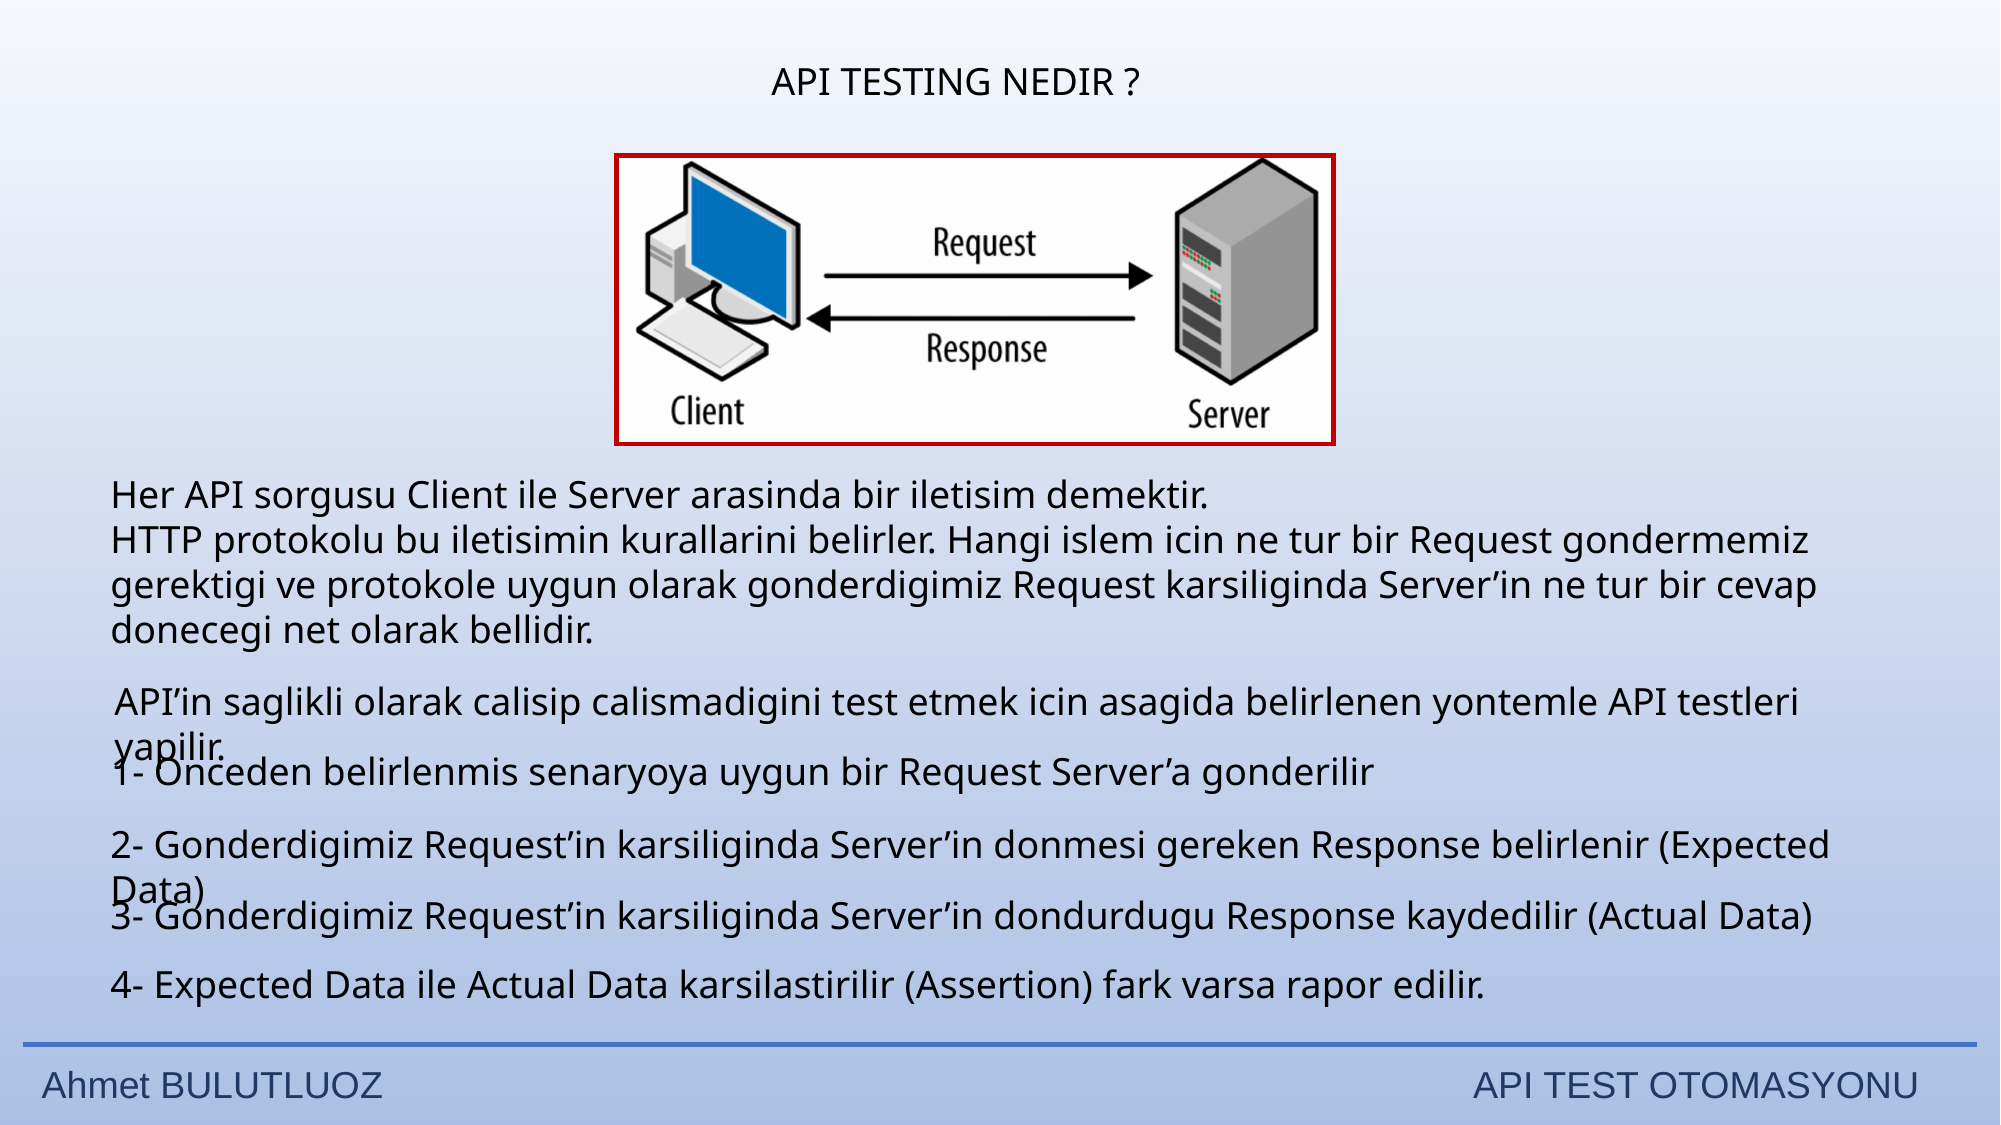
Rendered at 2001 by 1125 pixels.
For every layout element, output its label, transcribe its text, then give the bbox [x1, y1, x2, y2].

text_box 2- Gonderdigimiz Request’in karsiliginda Server’in donmesi gereken Response belirlenir (Expected Data) [95, 813, 1934, 884]
text_box API’in saglikli olarak calisip calismadigini test etmek icin asagida belirlenen yontemle API testleri yapilir. [99, 670, 1909, 776]
picture [616, 153, 1334, 445]
text_box 3- Gonderdigimiz Request’in karsiliginda Server’in dondurdugu Response kaydedilir (Actual Data) [95, 884, 1934, 945]
text_box 1- Onceden belirlenmis senaryoya uygun bir Request Server’a gonderilir [96, 740, 1861, 801]
text_box 4- Expected Data ile Actual Data karsilastirilir (Assertion) fark varsa rapor edilir. [95, 953, 1934, 1014]
text_box API TESTING NEDIR ? [725, 50, 1187, 111]
text_box Ahmet BULUTLUOZ API TEST OTOMASYONU [26, 1053, 1981, 1114]
text_box Her API sorgusu Client ile Server arasinda bir iletisim demektir. HTTP protokolu bu iletisimin kurallarini belirler. Hangi islem icin ne tur bir Request gondermemiz gerektigi ve protokole uygun olarak gonderdigimiz Request karsiliginda Server’in ne tur bir cevap donecegi net olarak bellidir. [95, 463, 1905, 659]
